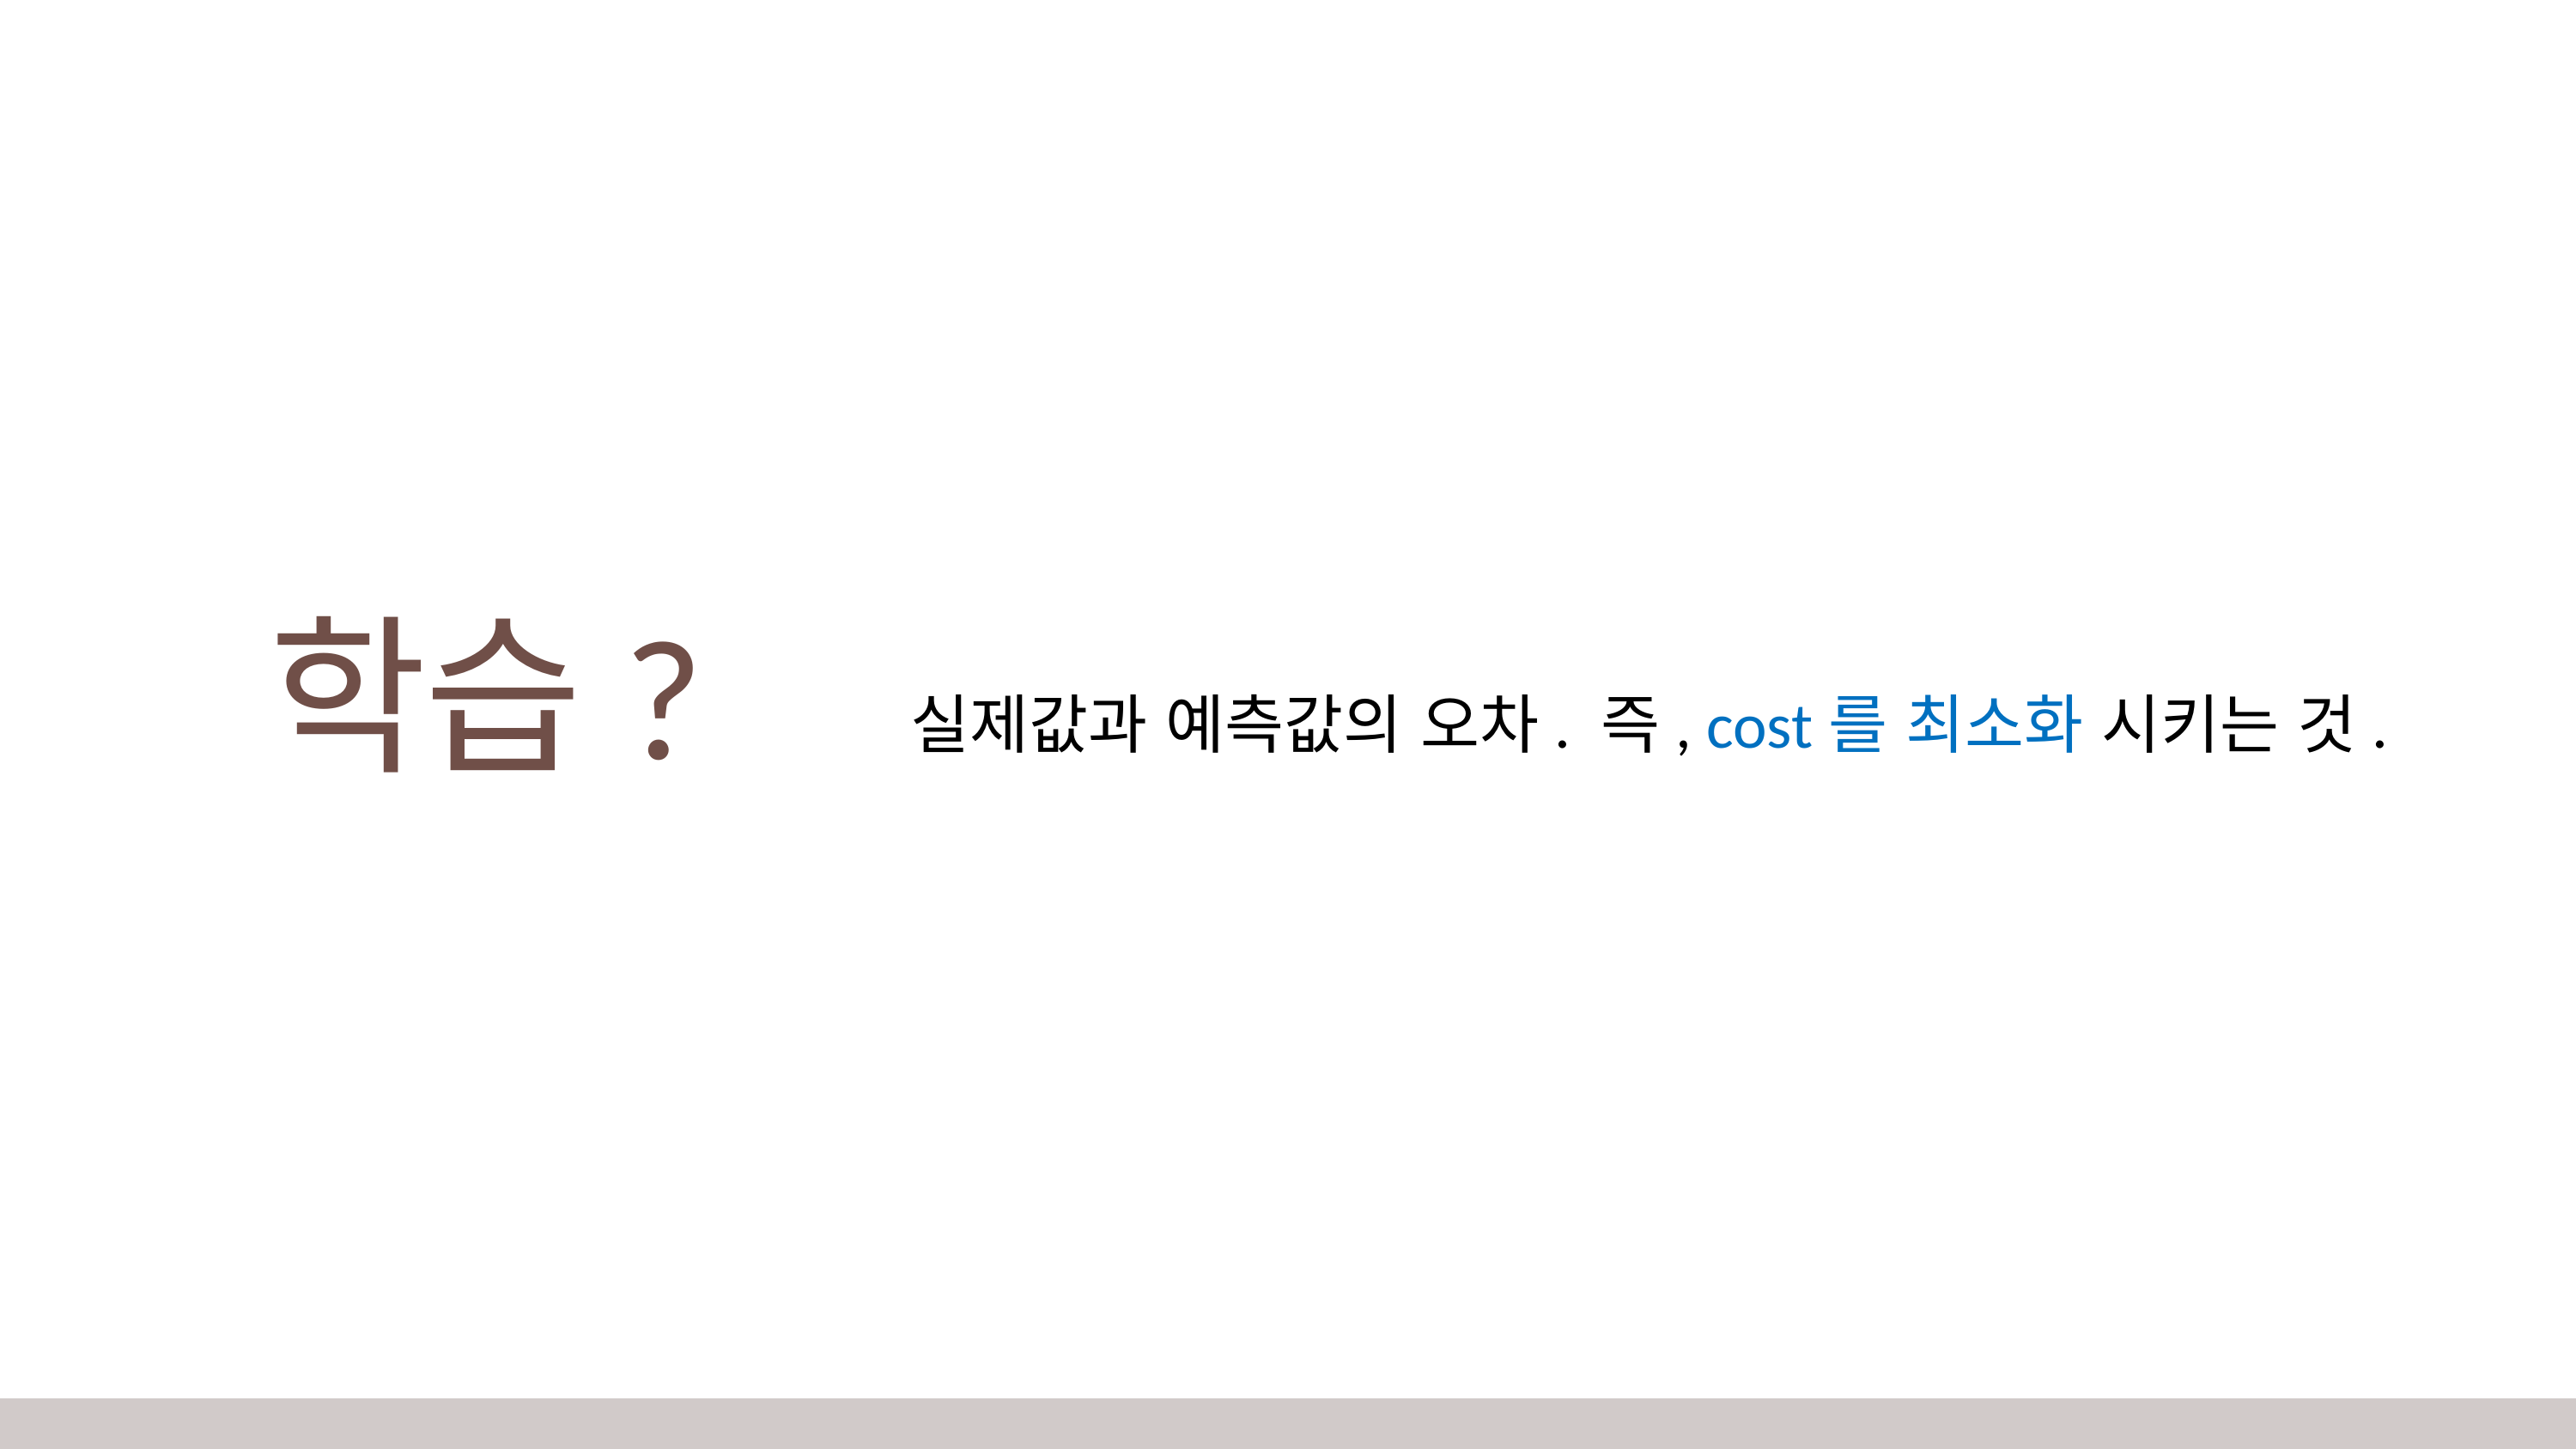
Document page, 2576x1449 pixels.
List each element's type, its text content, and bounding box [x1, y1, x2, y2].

text_box 학습? [269, 652, 2306, 794]
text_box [0, 1397, 2576, 1449]
text_box 실제값과 예측값의 오차. 즉, cost를 최소화 시키는 것. [898, 677, 2402, 768]
